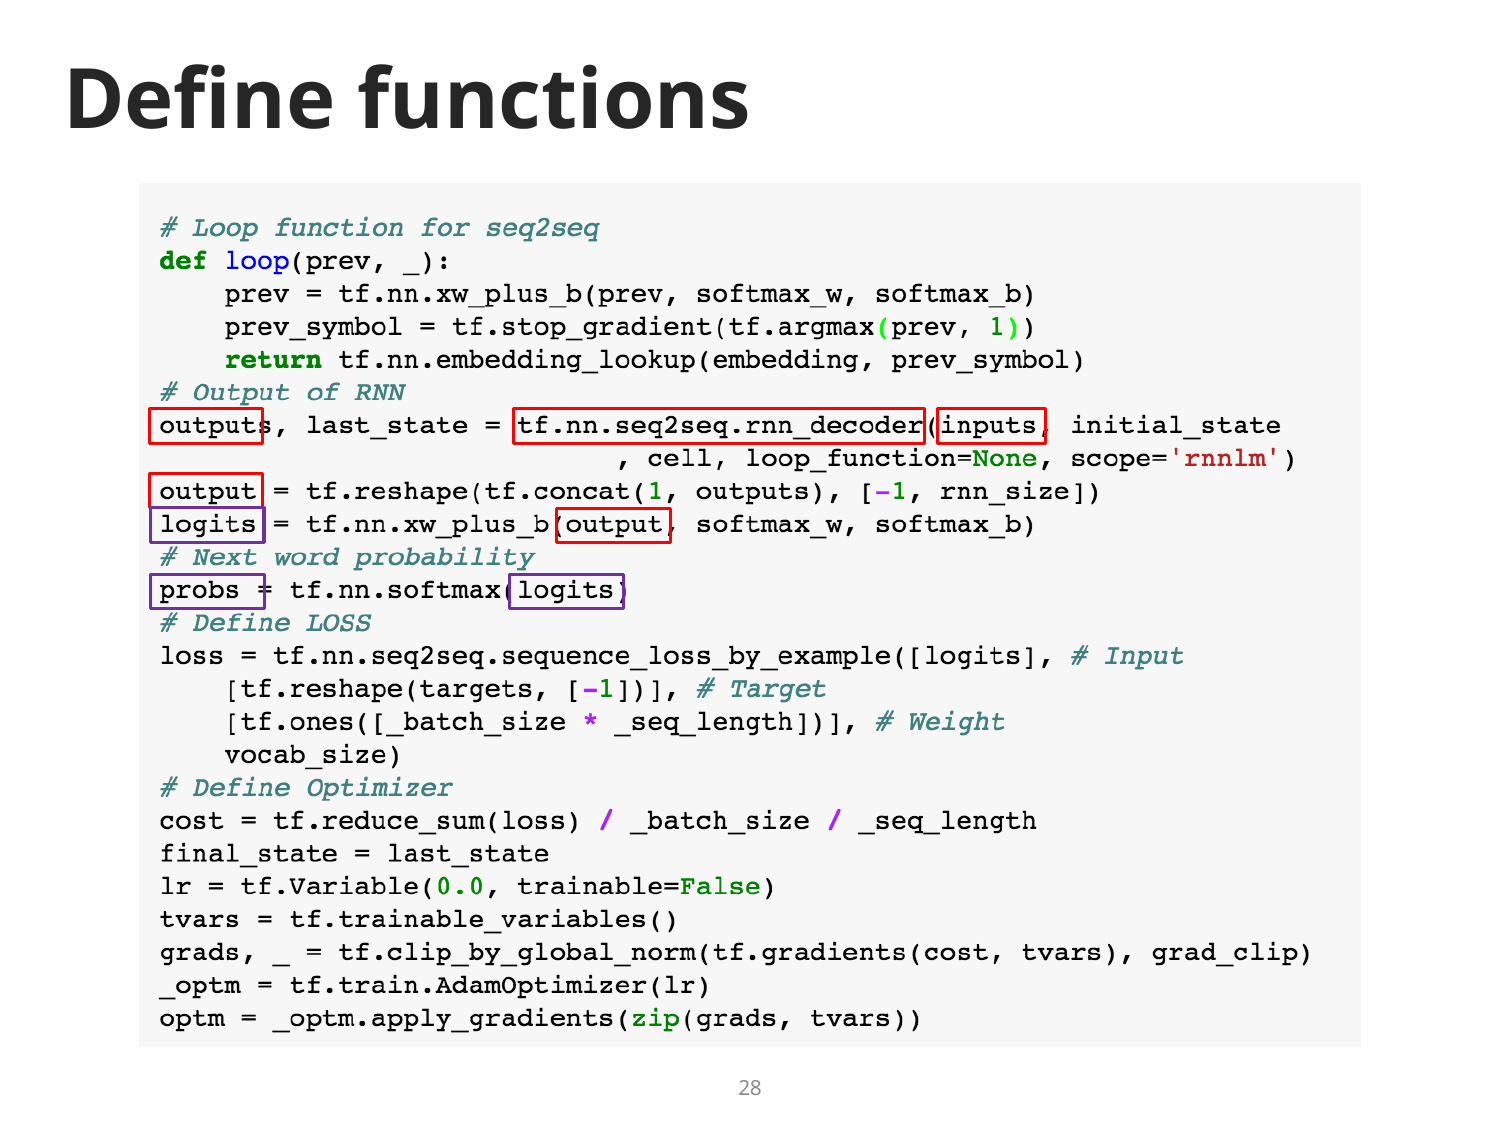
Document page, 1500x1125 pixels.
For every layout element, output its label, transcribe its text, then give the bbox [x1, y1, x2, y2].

title Define functions [48, 41, 1456, 149]
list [138, 183, 1361, 1048]
slide_number 28 [575, 1058, 925, 1119]
